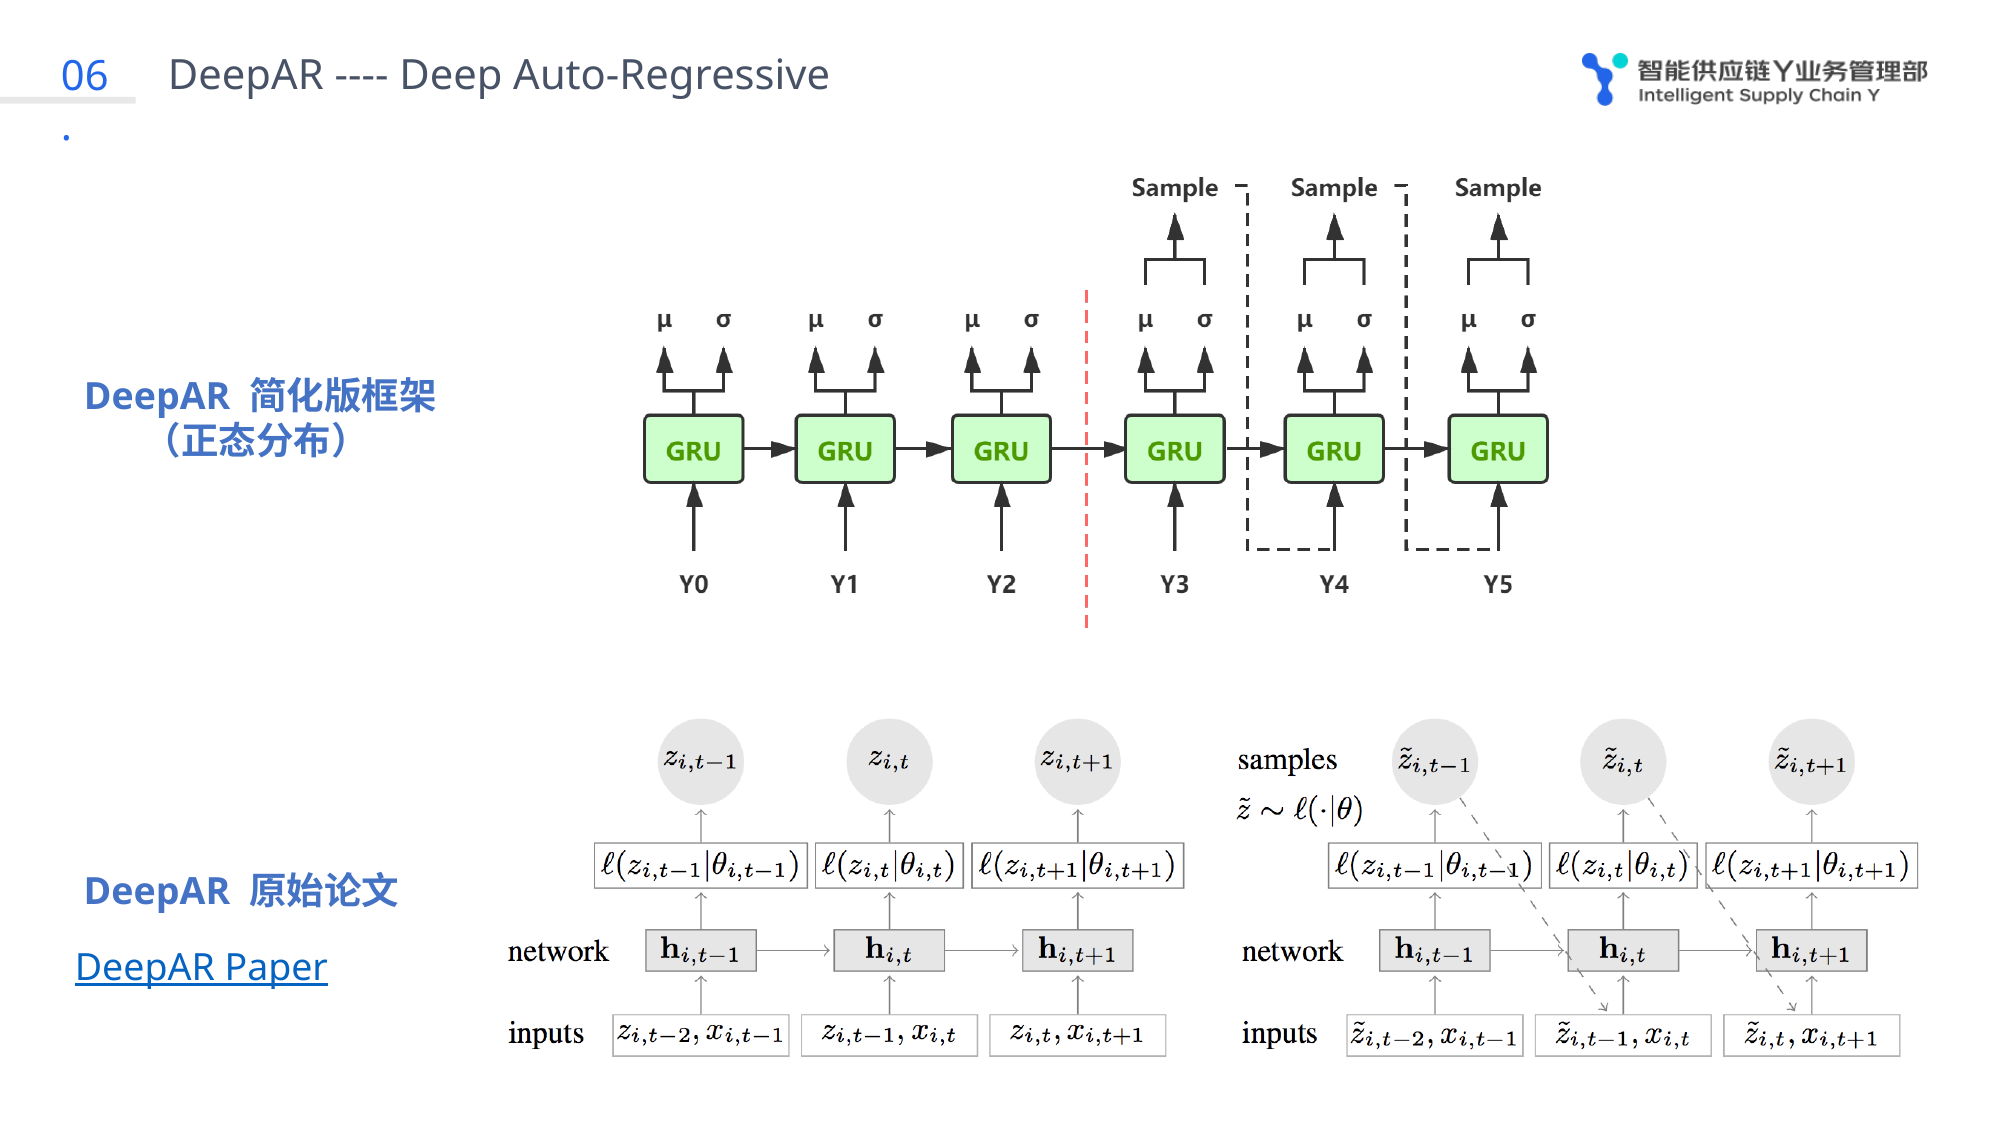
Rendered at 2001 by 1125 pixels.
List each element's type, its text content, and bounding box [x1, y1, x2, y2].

text_box [0, 96, 46, 104]
text_box DeepAR ---- Deep Auto-Regressive [153, 40, 846, 106]
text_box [1550, 26, 1970, 137]
picture [451, 682, 1949, 1098]
picture [588, 116, 1601, 672]
text_box 06. [46, 41, 130, 157]
text_box [130, 96, 136, 104]
text_box DeepAR 原始论文 [68, 859, 415, 920]
text_box DeepAR 简化版框架 （正态分布） [69, 364, 452, 469]
text_box DeepAR Paper [60, 935, 343, 1002]
